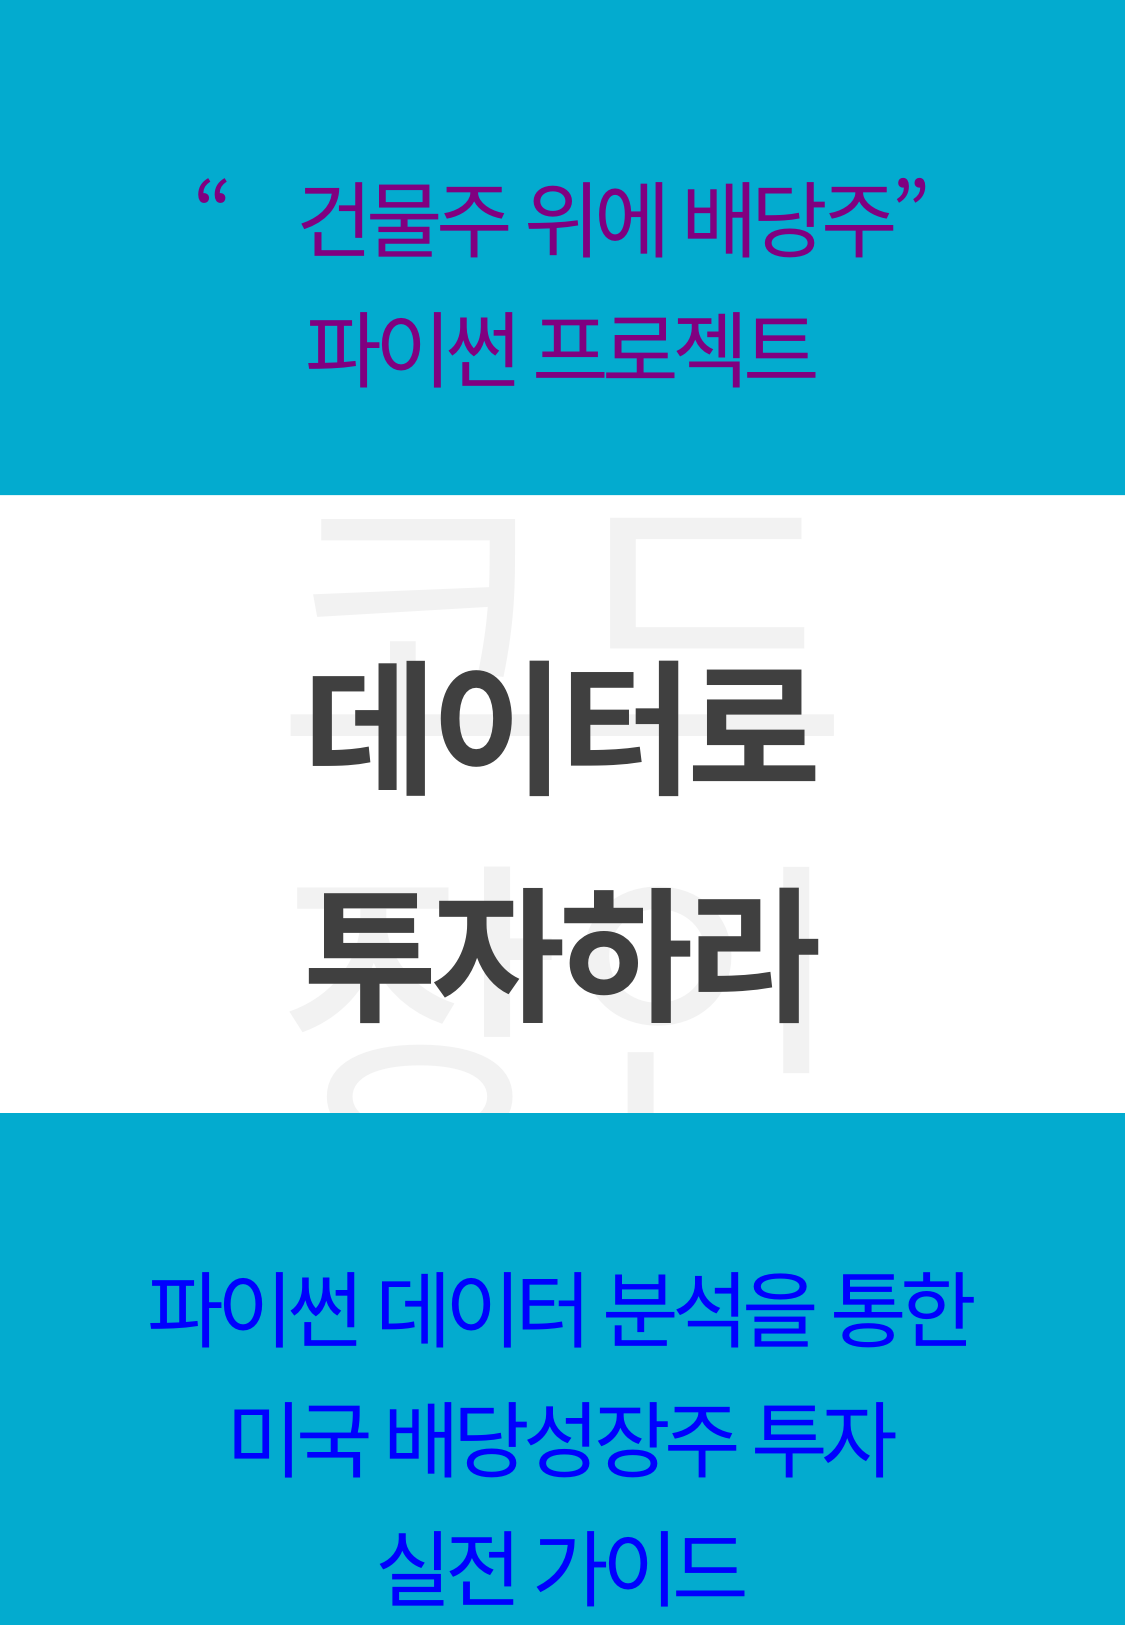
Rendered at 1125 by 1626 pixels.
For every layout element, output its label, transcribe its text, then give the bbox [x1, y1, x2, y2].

text_box 파이썬 데이터 분석을 통한 미국 배당성장주 투자 실전 가이드 [48, 1220, 1077, 1625]
text_box [0, 0, 1125, 496]
text_box “건물주 위에 배당주” 파이썬 프로젝트 [92, 131, 1033, 406]
text_box [0, 1113, 1125, 1625]
text_box 데이터로 투자하라 [92, 577, 1033, 1048]
